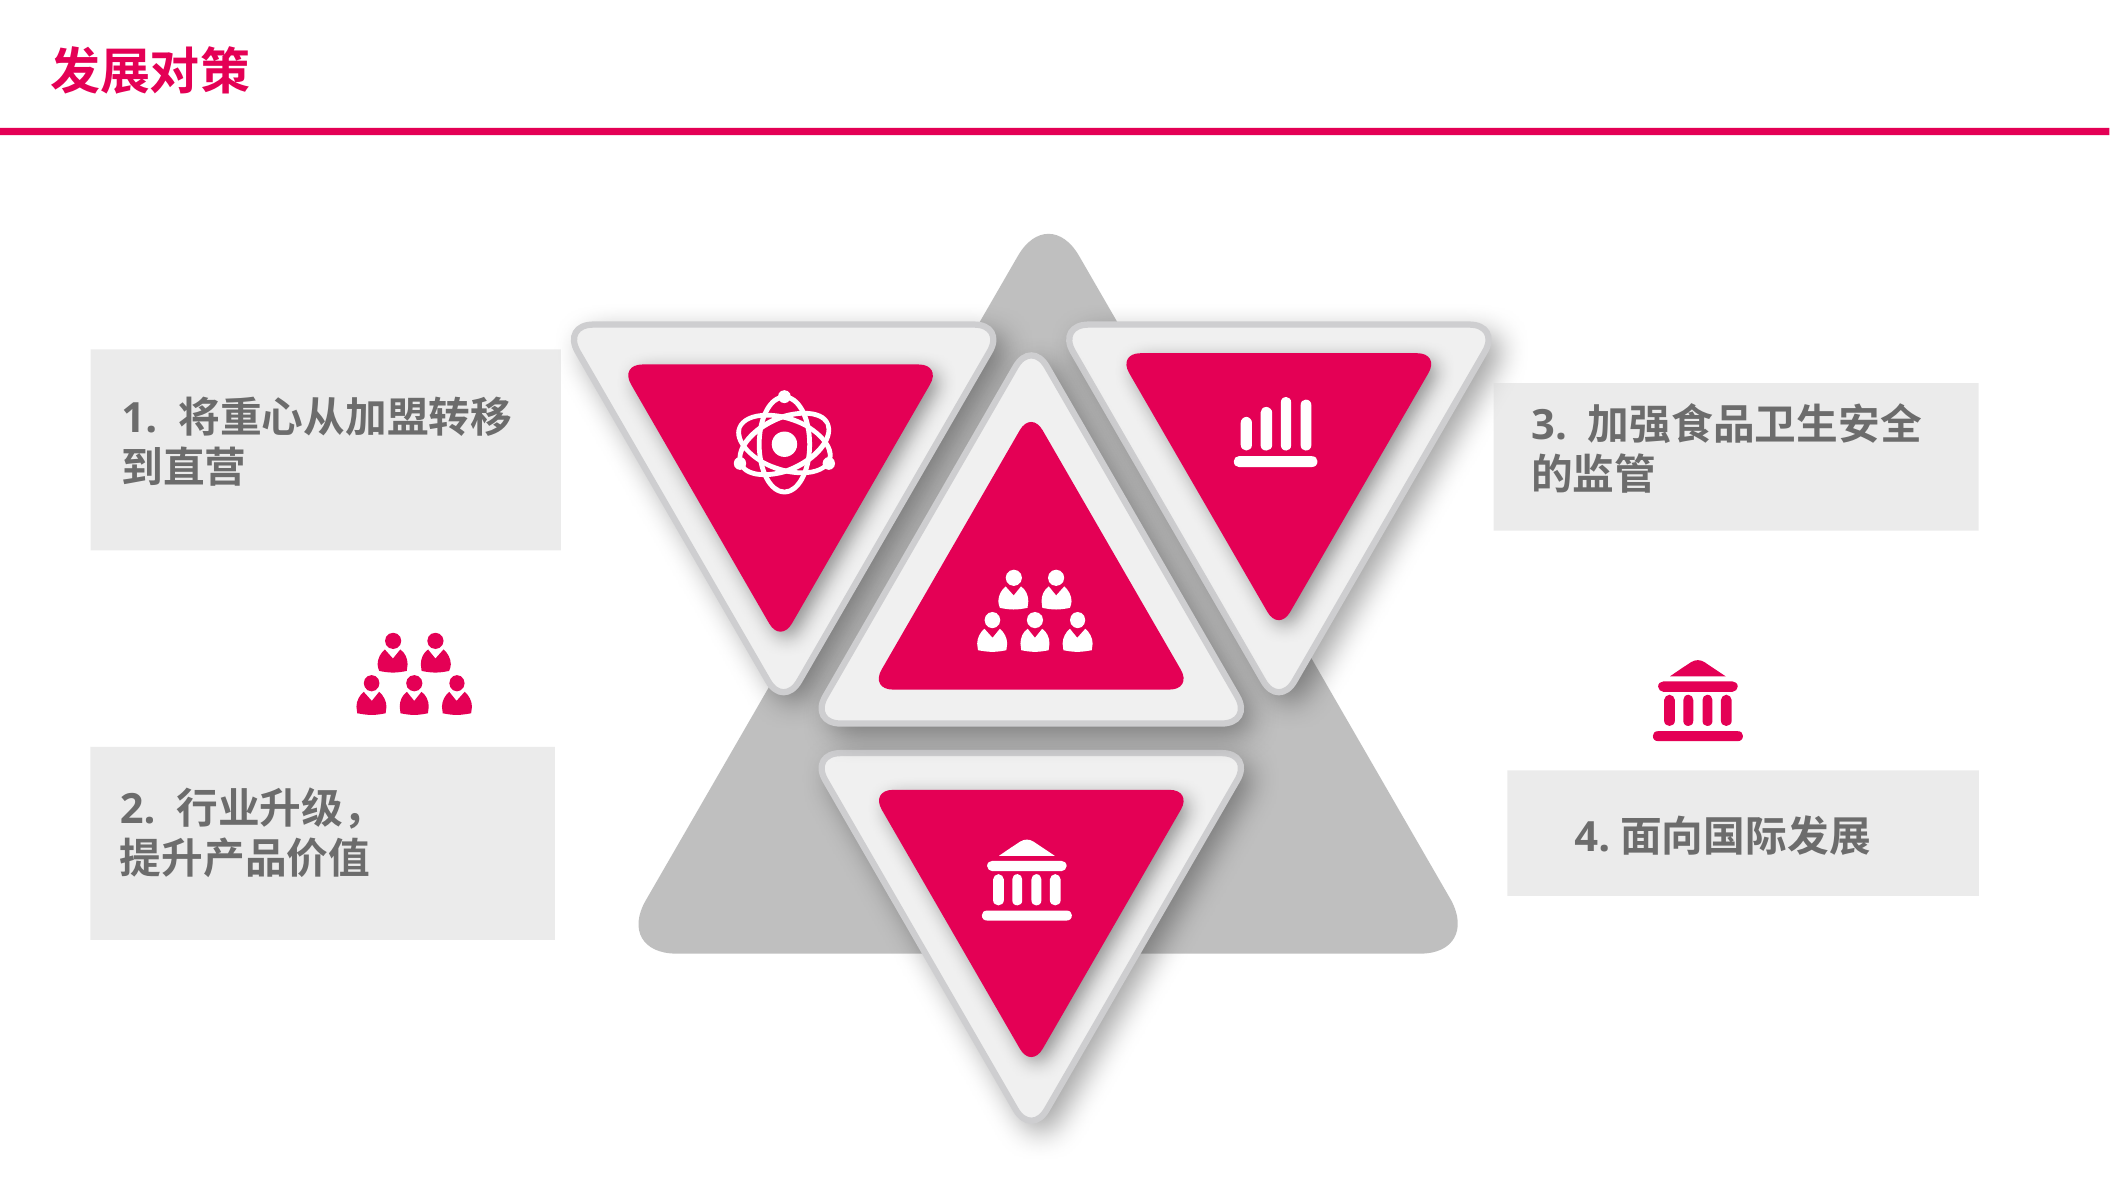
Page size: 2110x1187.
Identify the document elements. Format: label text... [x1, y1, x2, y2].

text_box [816, 351, 1246, 724]
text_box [1064, 324, 1494, 696]
text_box [1506, 769, 1980, 897]
text_box [0, 127, 2110, 136]
text_box 发展对策 [38, 44, 862, 95]
text_box [1494, 382, 1980, 532]
text_box [984, 233, 1113, 348]
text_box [816, 753, 1246, 1125]
text_box [1246, 696, 1458, 954]
text_box [638, 701, 824, 954]
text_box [356, 632, 473, 715]
text_box [89, 746, 556, 941]
text_box [90, 348, 562, 551]
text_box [1652, 659, 1743, 742]
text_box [569, 324, 999, 696]
